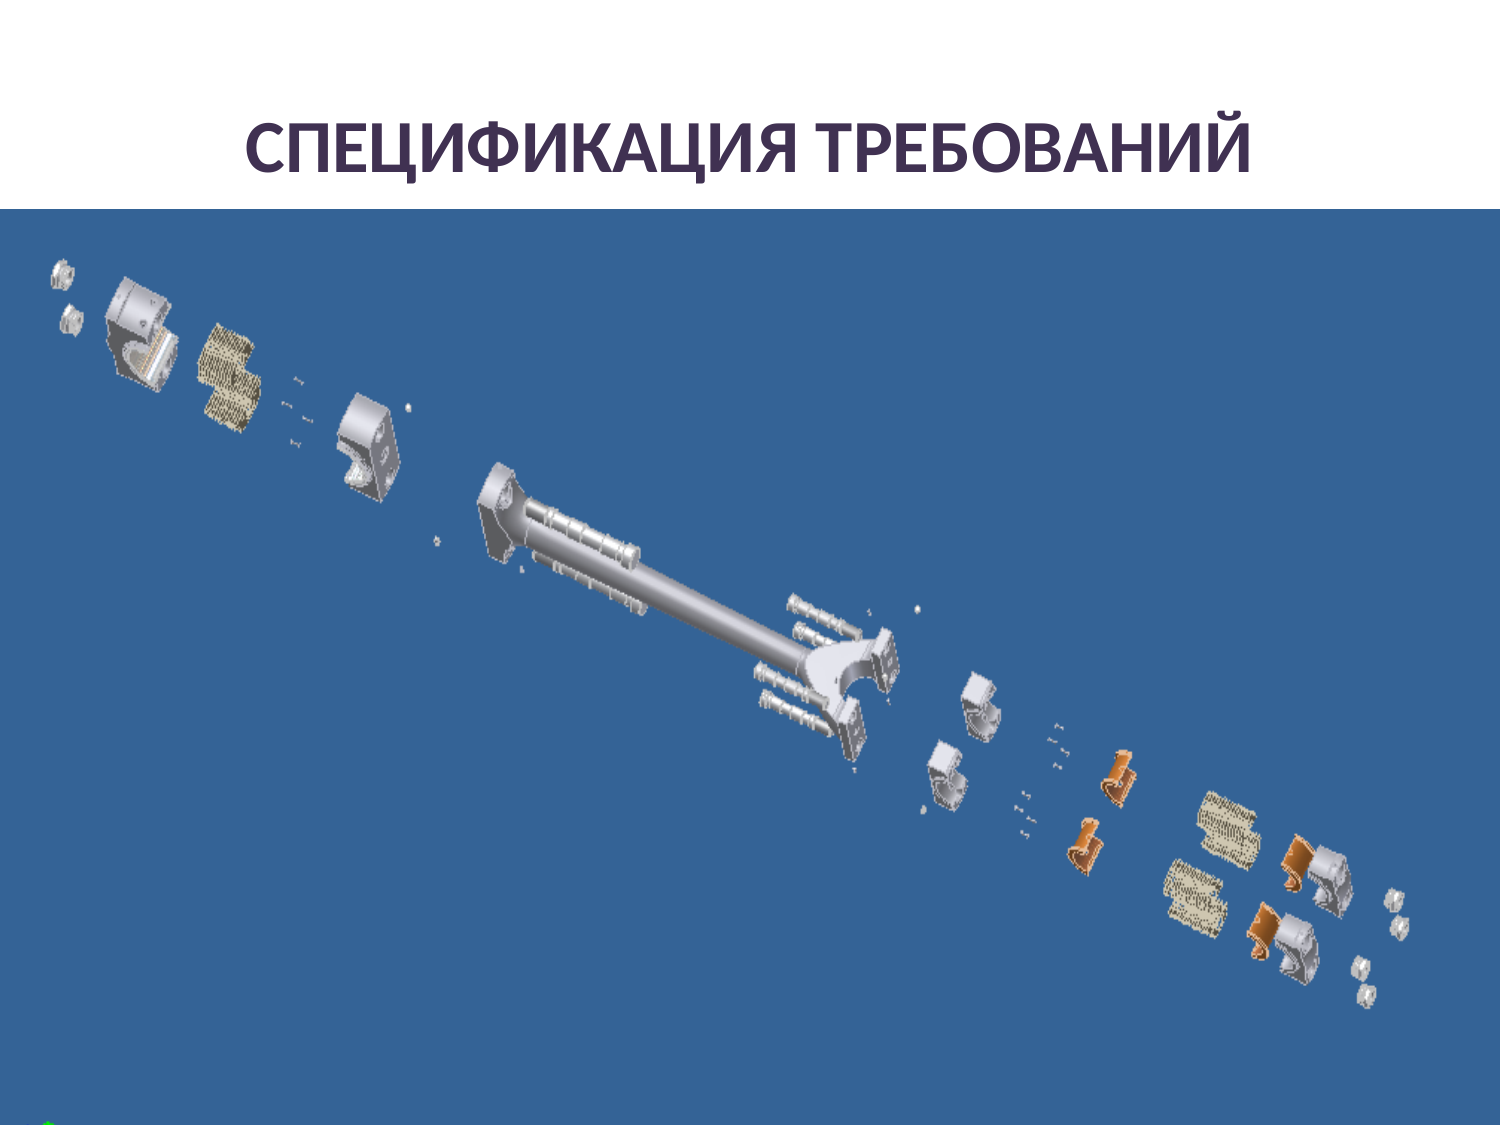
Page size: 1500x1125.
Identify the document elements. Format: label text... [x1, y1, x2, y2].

picture [0, 209, 1500, 1125]
text_box СПЕЦИФИКАЦИЯ ТРЕБОВАНИЙ [0, 89, 1500, 195]
